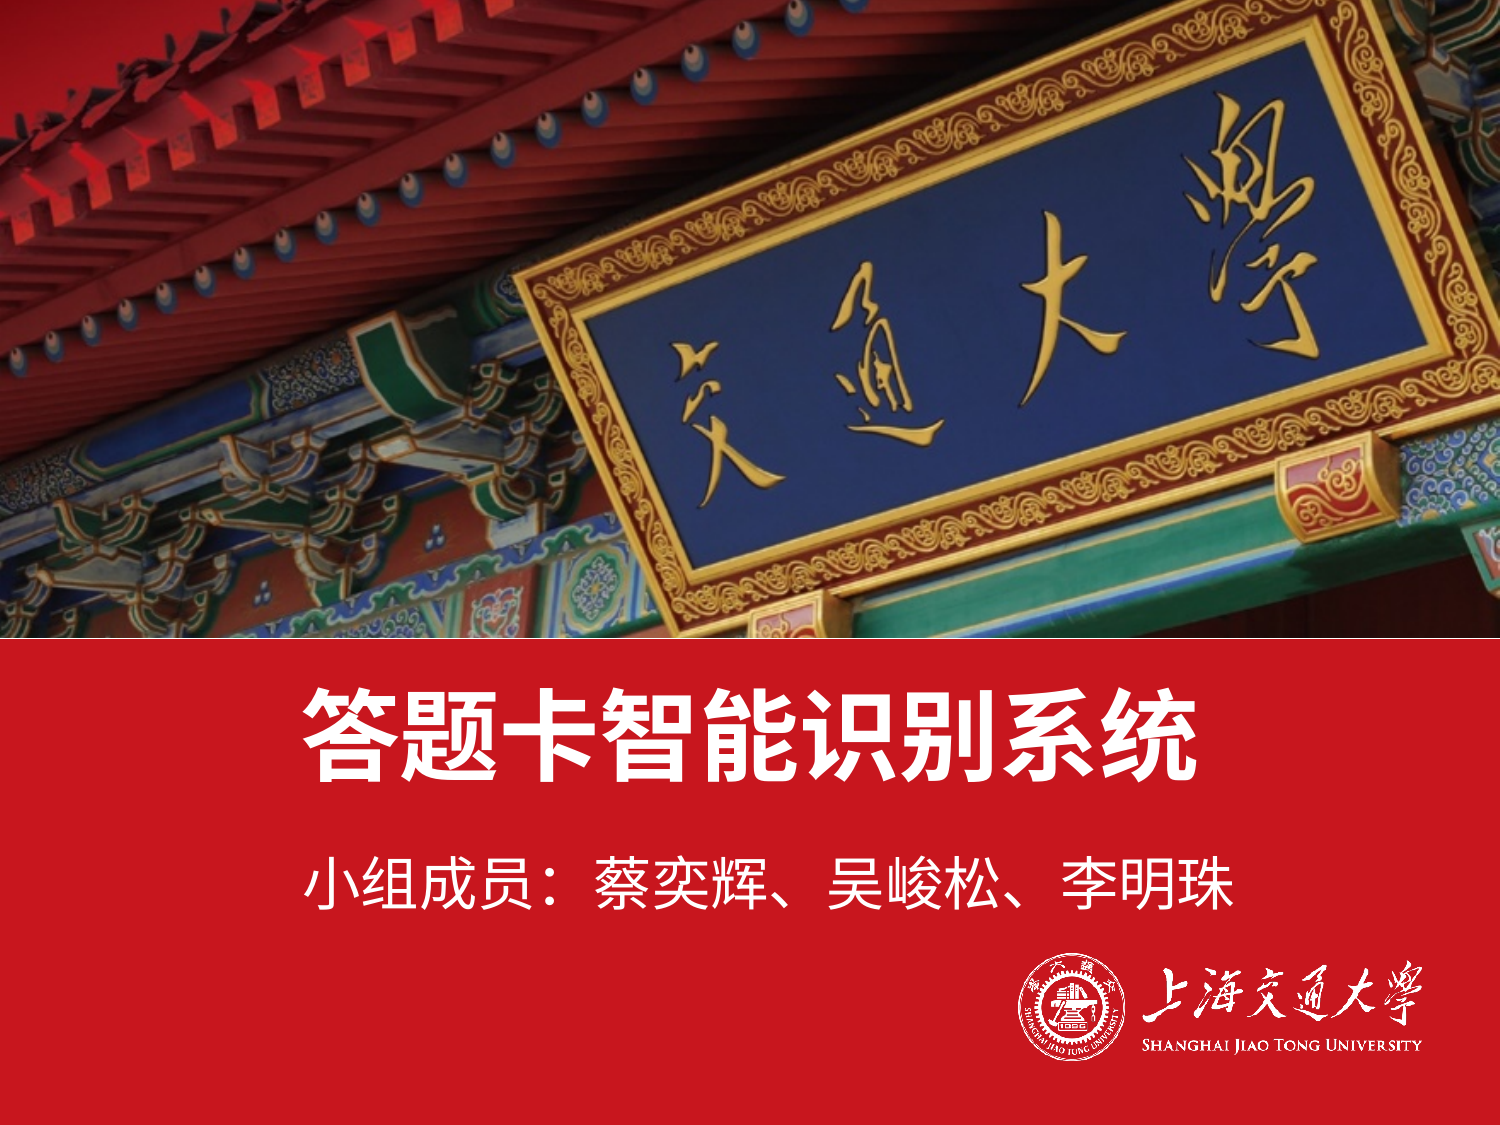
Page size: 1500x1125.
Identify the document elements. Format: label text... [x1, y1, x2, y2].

picture [0, 0, 1500, 638]
picture [1018, 953, 1422, 1061]
title 答题卡智能识别系统 [103, 667, 1397, 816]
subtitle 小组成员：蔡奕辉、吴峻松、李明珠 [103, 825, 1397, 925]
